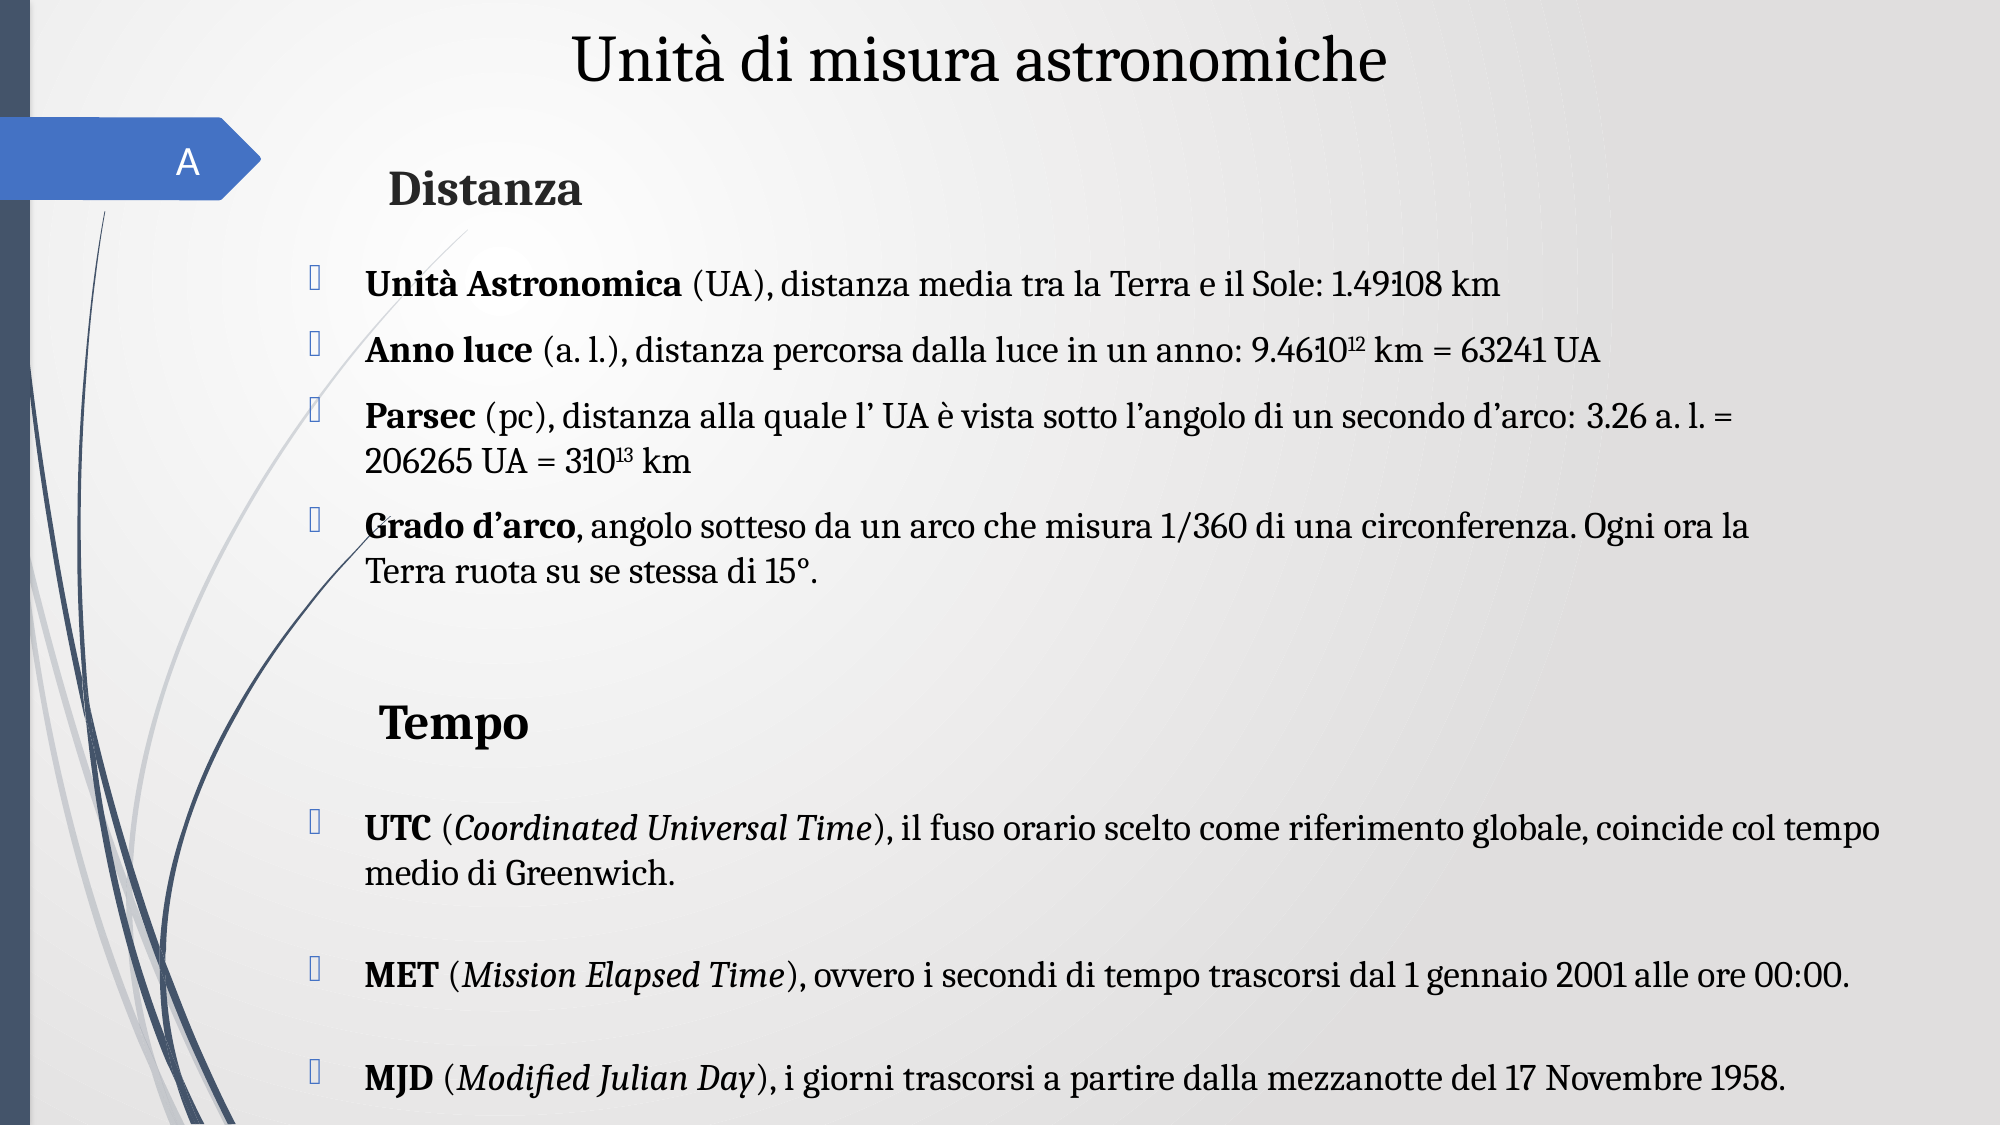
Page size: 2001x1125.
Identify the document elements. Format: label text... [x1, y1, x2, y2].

text_box Unità di misura astronomiche [556, 7, 1594, 103]
text_box Tempo [363, 682, 557, 757]
text_box UTC (Coordinated Universal Time), il fuso orario scelto come riferimento globale, coincide col tempo medio di Greenwich. MET (Mission Elapsed Time), ovvero i secondi di tempo trascorsi dal 1 gennaio 2001 alle ore 00:00. MJD (Modified Julian Day), i giorni trascorsi a partire dalla mezzanotte del 17 Novembre 1958. [293, 795, 1937, 1115]
title Distanza [373, 147, 631, 185]
slide_number A [87, 129, 216, 190]
list Unità Astronomica (UA), distanza media tra la Terra e il Sole: 1.49·108 km Anno luce (a. l.), distanza percorsa dalla luce in un anno: 9.46·1012 km = 63241 UA Parsec (pc), distanza alla quale l’ UA è vista sotto l’angolo di un secondo d’arco: 3.26 a. l. = 206265 UA = 3·1013 km Grado d’arco, angolo sotteso da un arco che misura 1/360 di una circonferenza. Ogni ora la Terra ruota su se stessa di 15°. [293, 185, 1824, 725]
